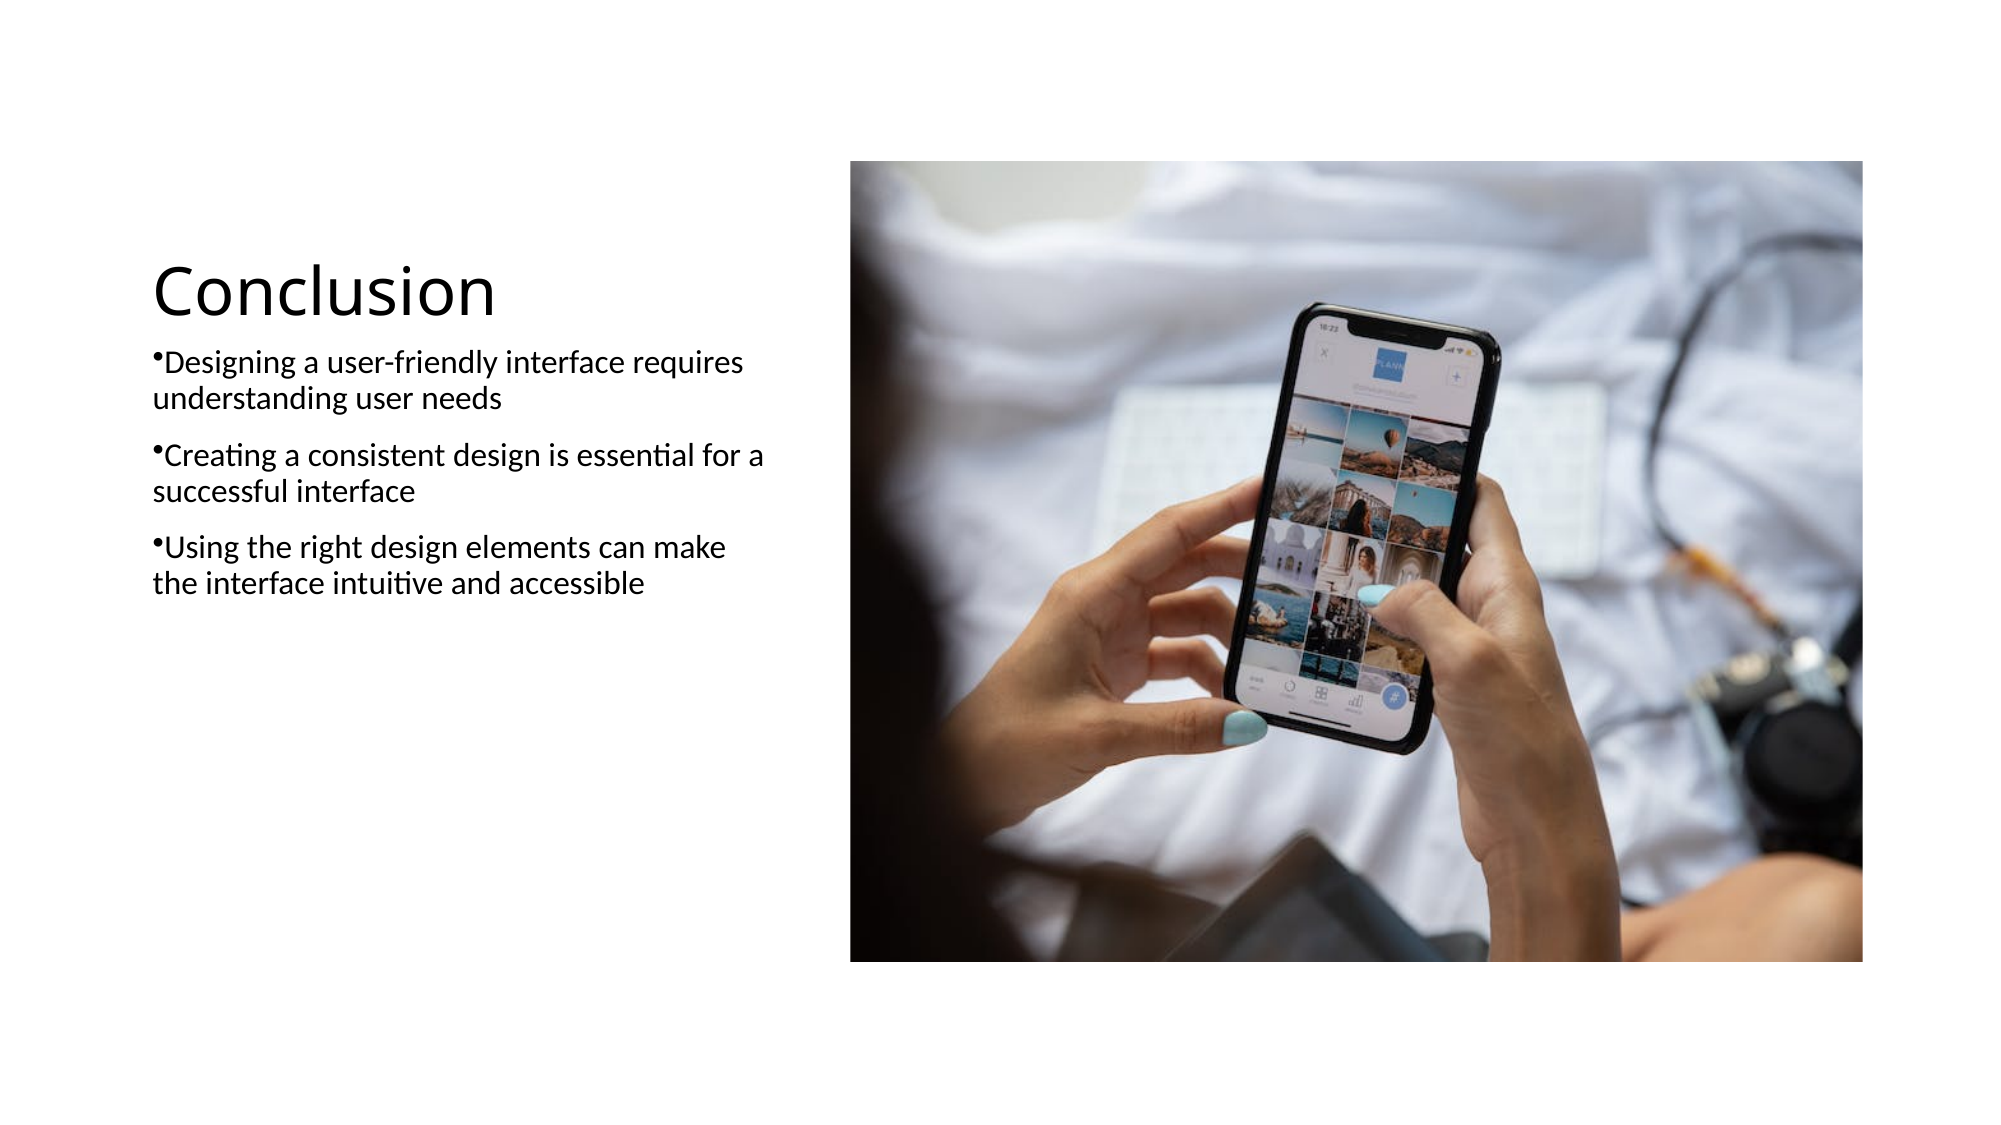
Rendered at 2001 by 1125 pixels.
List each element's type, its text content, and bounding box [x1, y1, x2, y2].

list Designing a user-friendly interface requires understanding user needs Creating a consistent design is essential for a successful interface Using the right design elements can make the interface intuitive and accessible [137, 337, 783, 963]
picture [850, 161, 1863, 962]
title Conclusion [137, 75, 783, 337]
